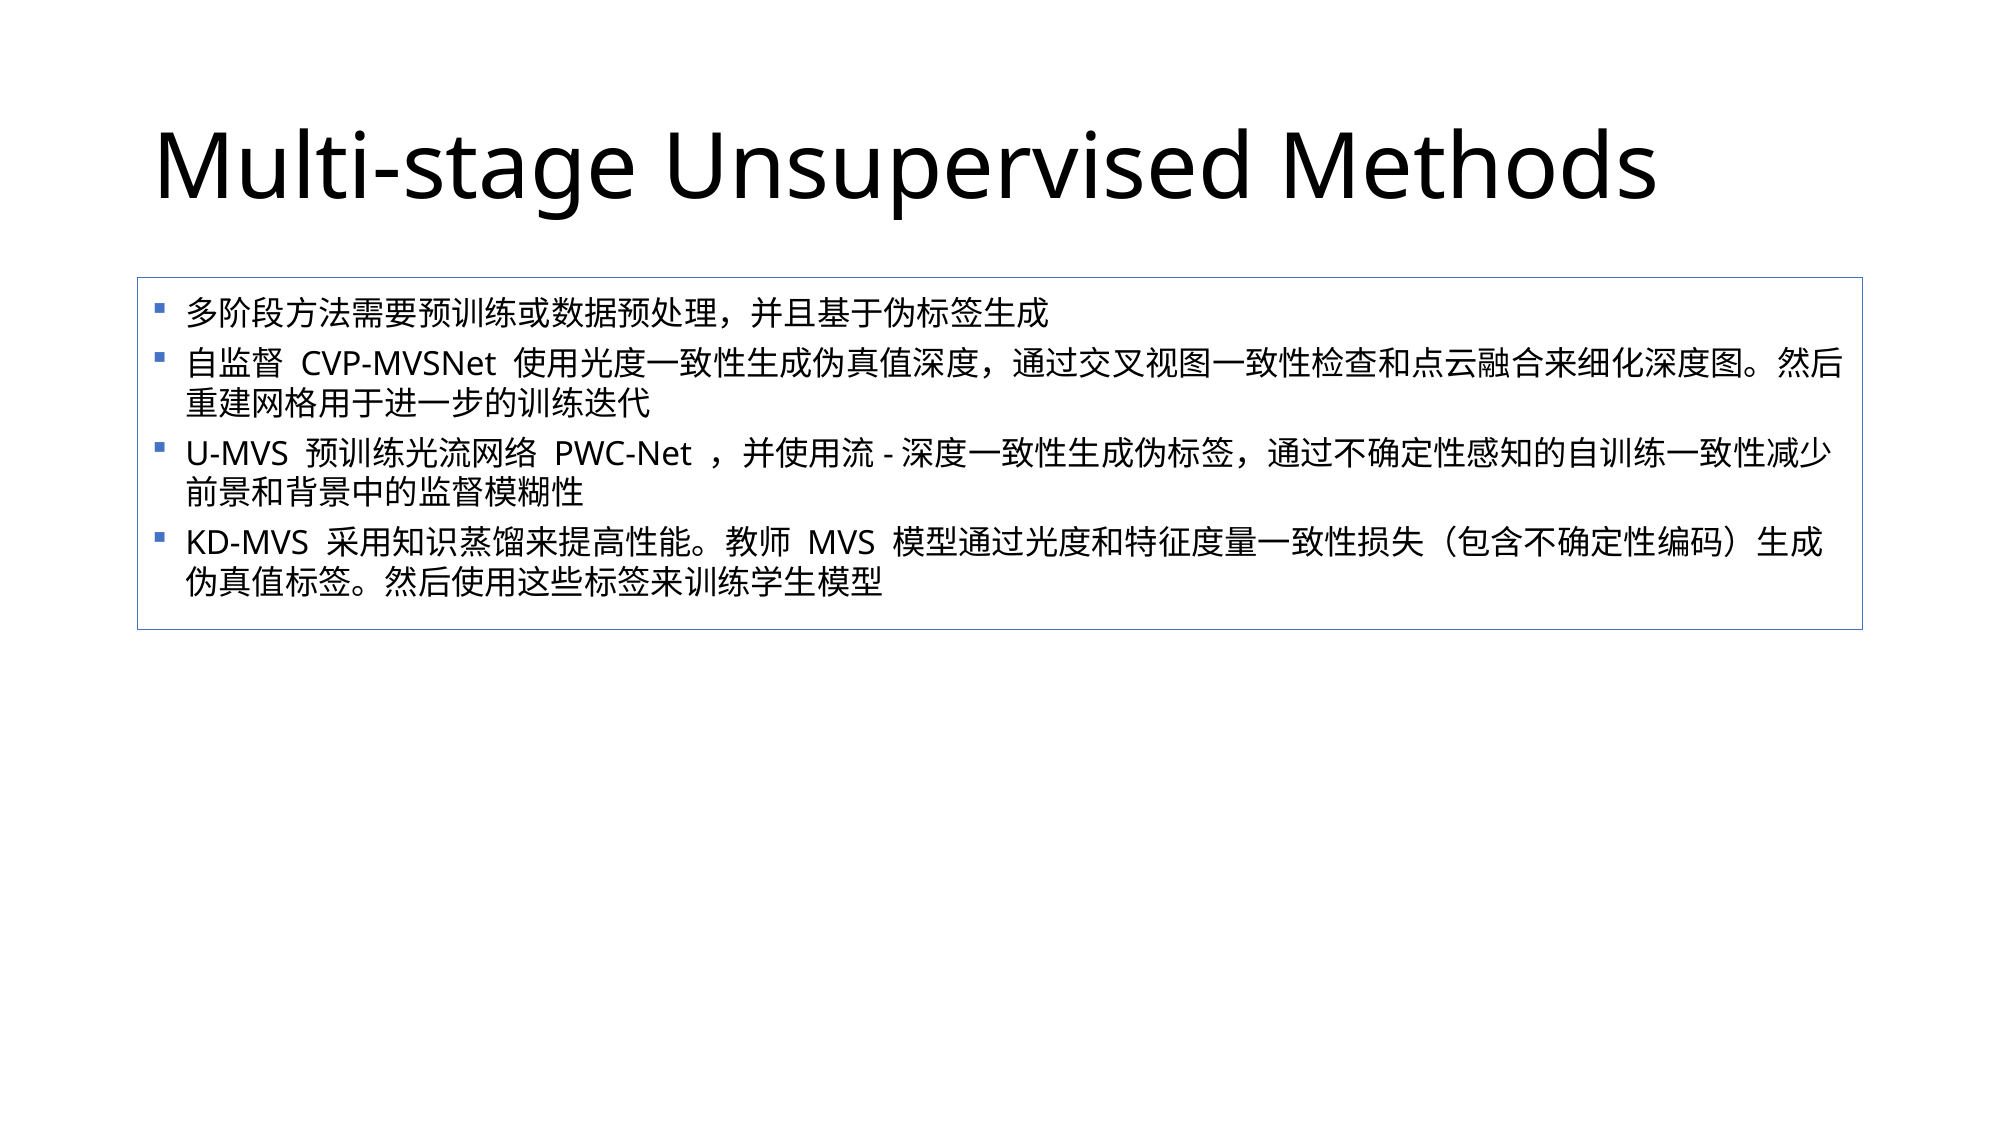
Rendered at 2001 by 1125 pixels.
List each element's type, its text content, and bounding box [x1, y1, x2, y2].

title Multi-stage Unsupervised Methods [137, 59, 1863, 277]
text_box 多阶段方法需要预训练或数据预处理，并且基于伪标签生成 自监督 CVP-MVSNet 使用光度一致性生成伪真值深度，通过交叉视图一致性检查和点云融合来细化深度图。然后重建网格用于进一步的训练迭代 U-MVS 预训练光流网络 PWC-Net ，并使用流-深度一致性生成伪标签，通过不确定性感知的自训练一致性减少前景和背景中的监督模糊性 KD-MVS 采用知识蒸馏来提高性能。教师 MVS 模型通过光度和特征度量一致性损失（包含不确定性编码）生成伪真值标签。然后使用这些标签来训练学生模型 [137, 277, 1863, 630]
